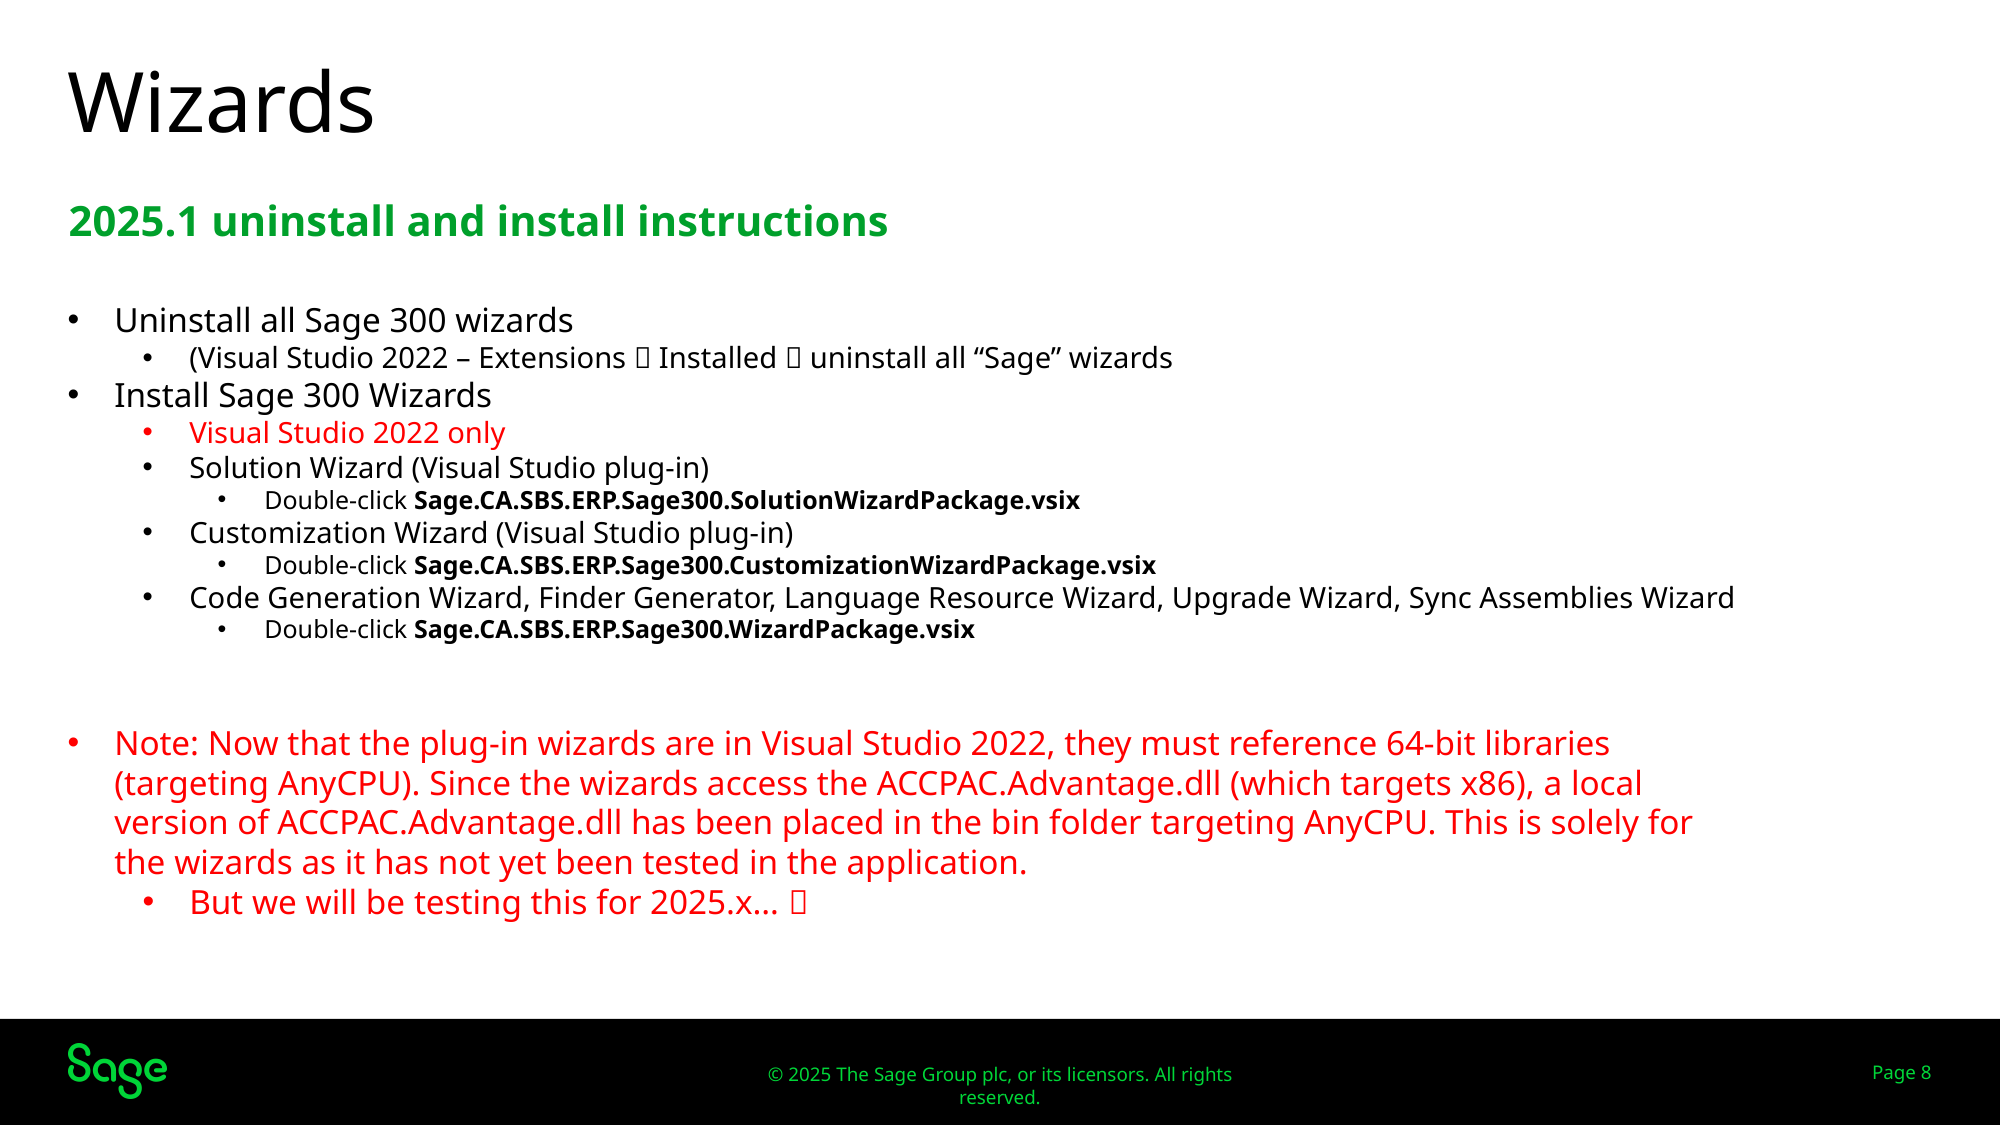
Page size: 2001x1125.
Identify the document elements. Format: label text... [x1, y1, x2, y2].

picture [68, 1043, 167, 1099]
text_box Note: Now that the plug-in wizards are in Visual Studio 2022, they must reference 64-bit libraries (targeting AnyCPU). Since the wizards access the ACCPAC.Advantage.dll (which targets x86), a local version of ACCPAC.Advantage.dll has been placed in the bin folder targeting AnyCPU. This is solely for the wizards as it has not yet been tested in the application. But we will be testing this for 2025.x…  [67, 721, 1752, 868]
title Wizards [67, 49, 1930, 147]
list 2025.1 uninstall and install instructions [68, 186, 1930, 259]
text_box Uninstall all Sage 300 wizards (Visual Studio 2022 – Extensions  Installed  uninstall all “Sage” wizards Install Sage 300 Wizards Visual Studio 2022 only Solution Wizard (Visual Studio plug-in) Double-click Sage.CA.SBS.ERP.Sage300.SolutionWizardPackage.vsix Customization Wizard (Visual Studio plug-in) Double-click Sage.CA.SBS.ERP.Sage300.CustomizationWizardPackage.vsix Code Generation Wizard, Finder Generator, Language Resource Wizard, Upgrade Wizard, Sync Assemblies Wizard Double-click Sage.CA.SBS.ERP.Sage300.WizardPackage.vsix [67, 299, 1752, 446]
slide_number Page 8 [1809, 1043, 1947, 1104]
